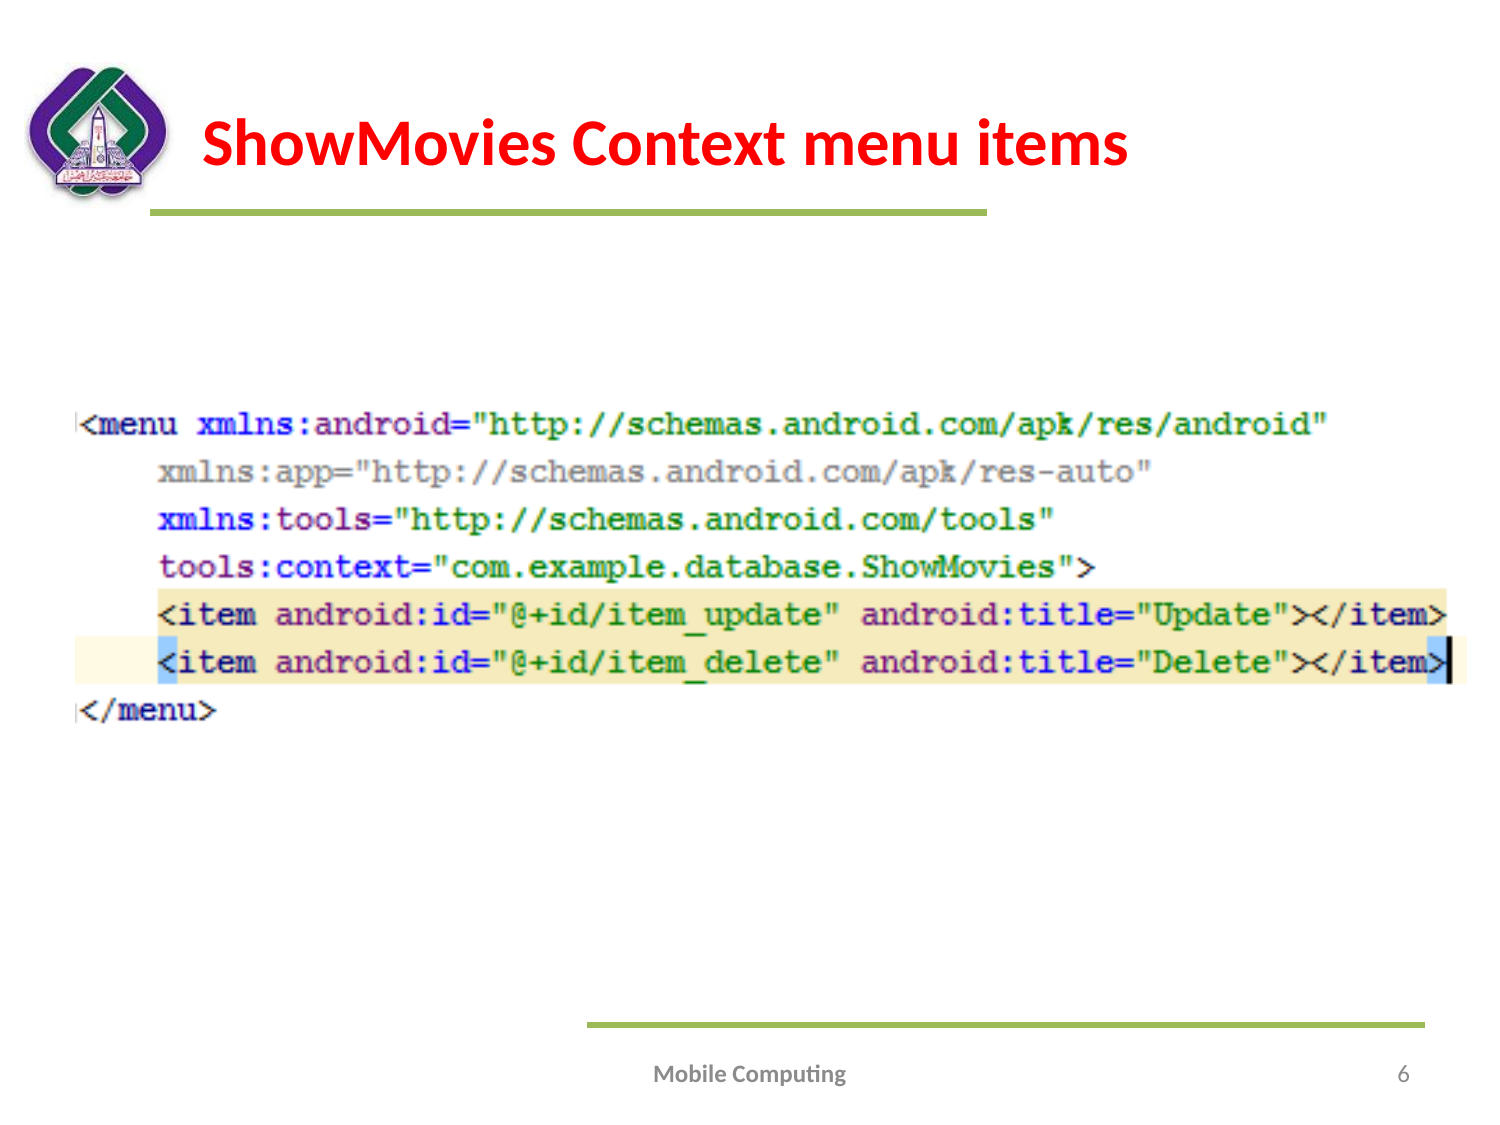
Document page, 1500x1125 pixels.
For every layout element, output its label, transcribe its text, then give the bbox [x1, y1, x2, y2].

footer Mobile Computing [512, 1042, 988, 1103]
picture [24, 62, 175, 208]
picture [74, 399, 1467, 738]
slide_number 6 [1074, 1042, 1425, 1103]
title ShowMovies Context menu items [187, 45, 1375, 233]
